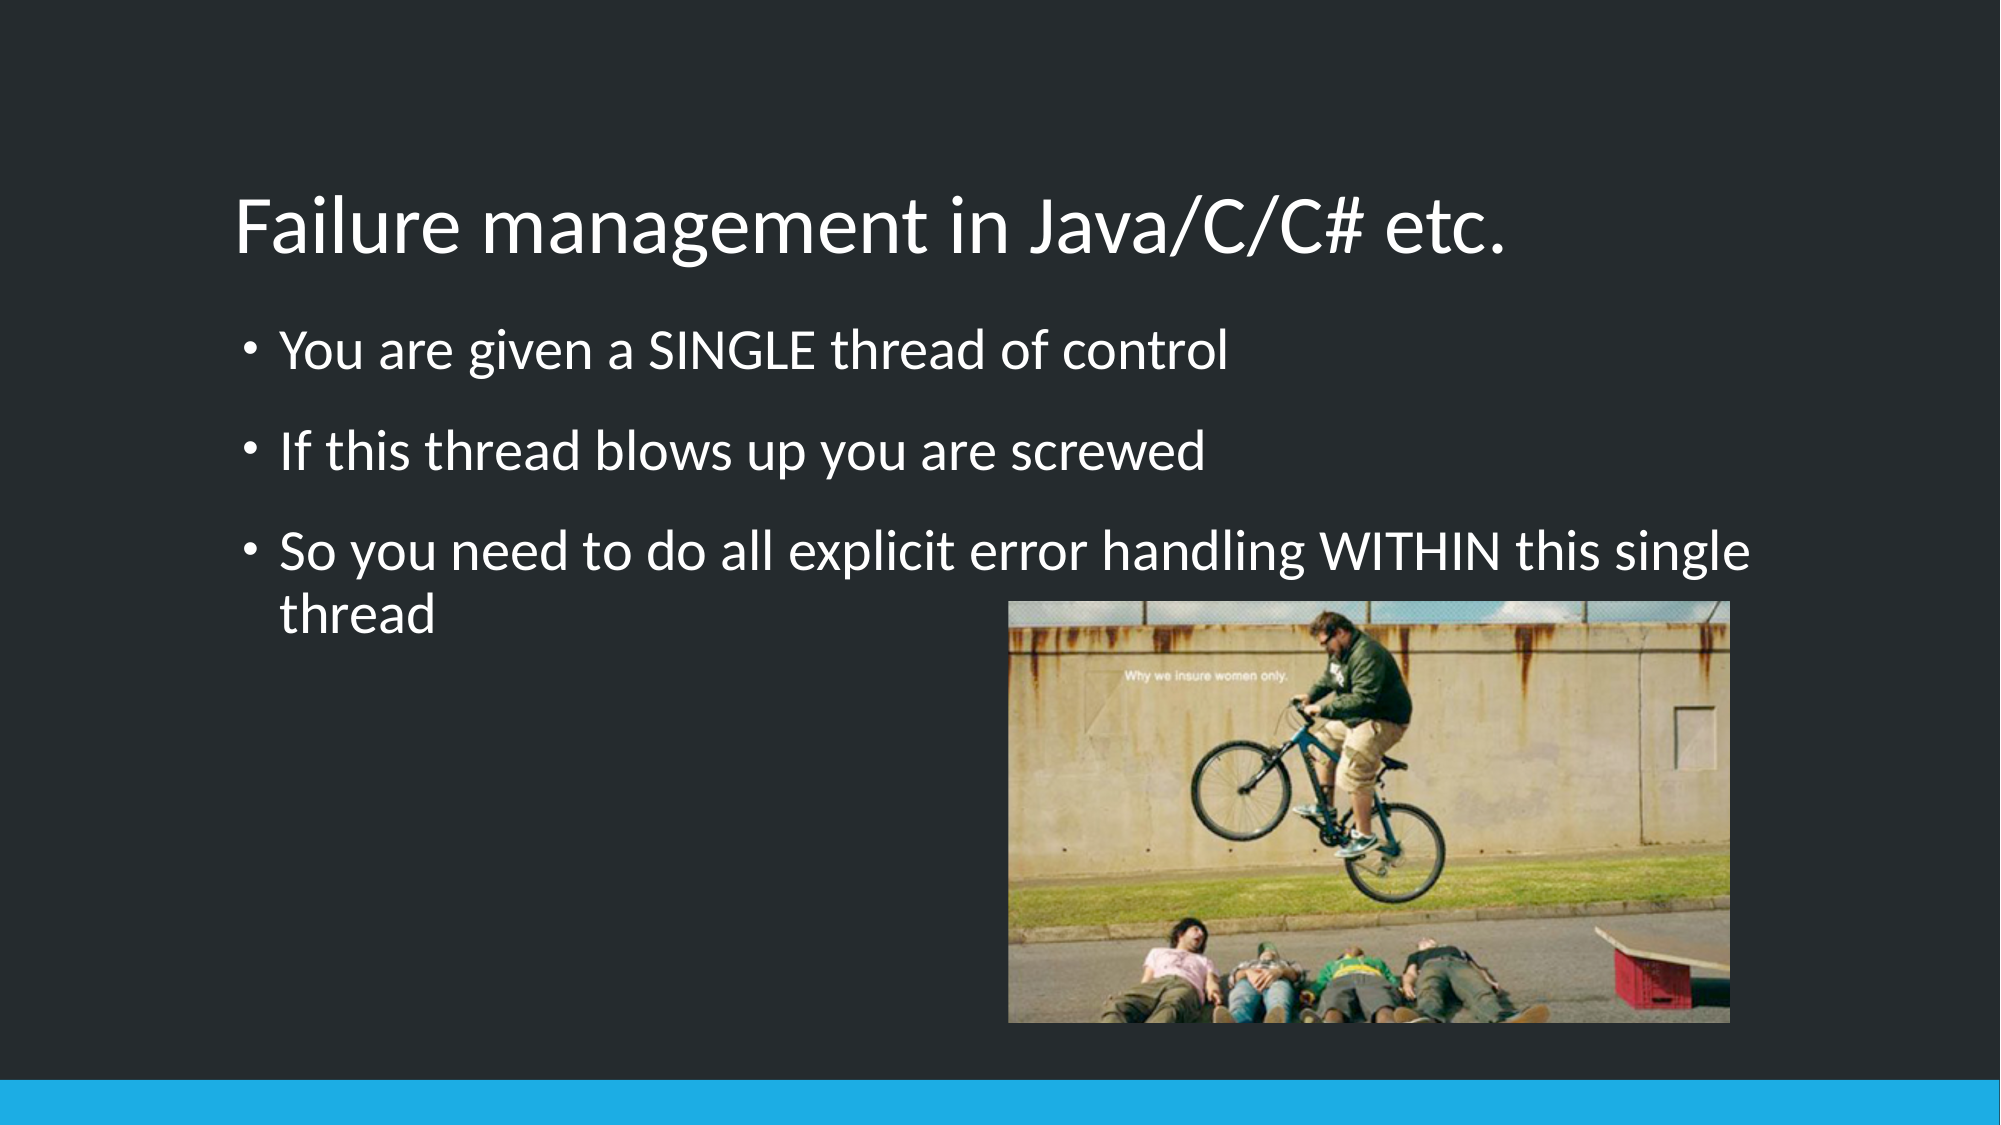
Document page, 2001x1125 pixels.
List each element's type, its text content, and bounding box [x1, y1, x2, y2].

list You are given a SINGLE thread of control If this thread blows up you are screwed So you need to do all explicit error handling WITHIN this single thread [219, 311, 1780, 990]
picture [1008, 601, 1730, 1022]
title Failure management in Java/C/C# etc. [219, 76, 1780, 279]
